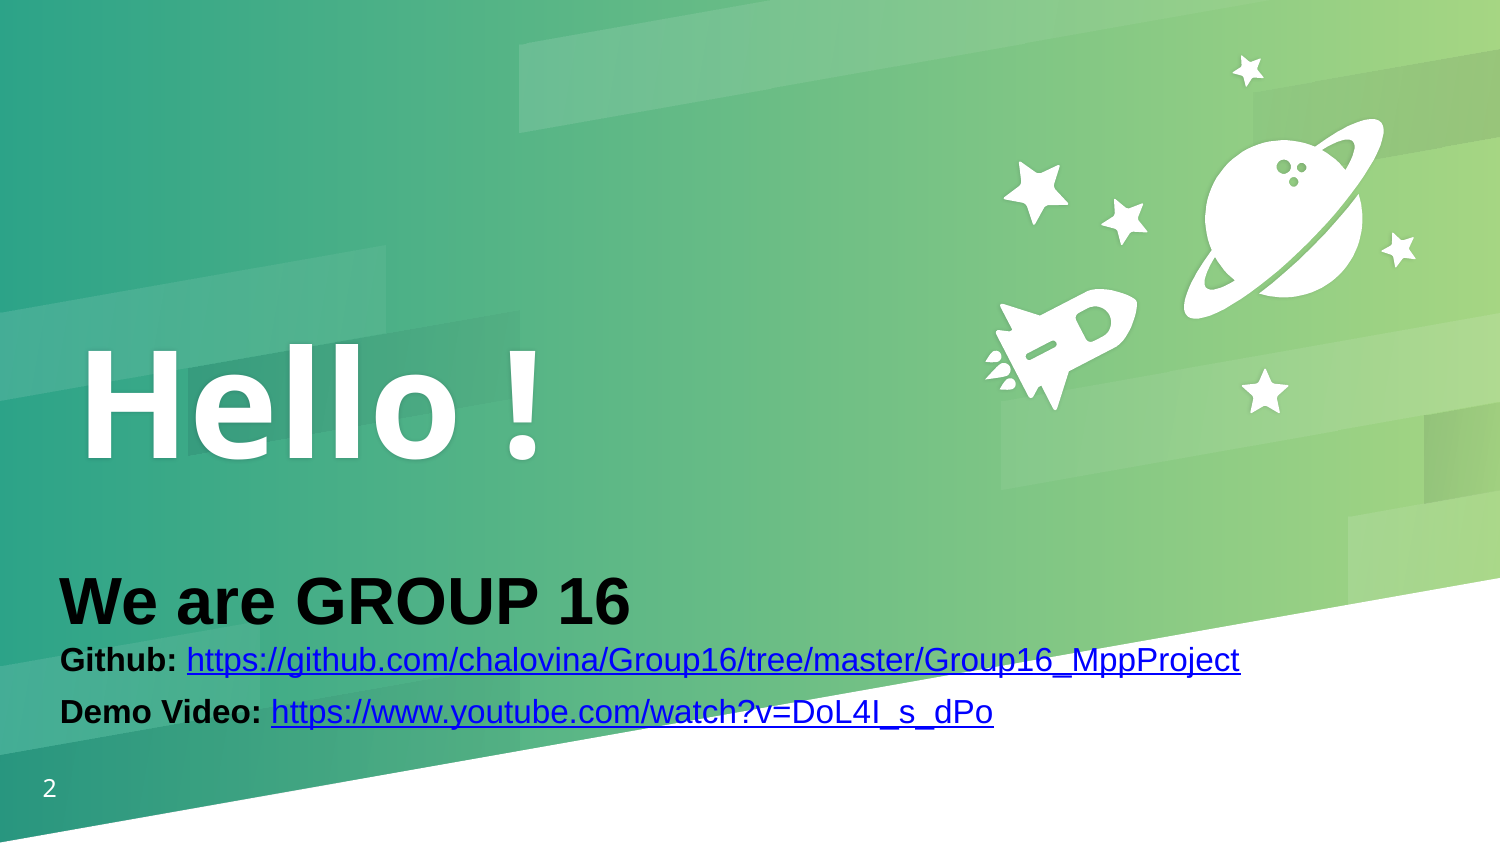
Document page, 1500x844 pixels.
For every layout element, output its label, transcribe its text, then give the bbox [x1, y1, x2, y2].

text_box [1003, 161, 1069, 225]
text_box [974, 258, 1141, 425]
text_box [1101, 198, 1148, 246]
title Hello ! [74, 303, 976, 495]
slide_number 2 [41, 777, 64, 808]
text_box [1388, 232, 1416, 268]
text_box We are GROUP 16 Github: https://github.com/chalovina/Group16/tree/master/Group16_MppProject Demo Video: https://www.youtube.com/watch?v=DoL4I_s_dPo [59, 558, 1490, 731]
text_box [1241, 368, 1289, 414]
text_box [1232, 55, 1264, 87]
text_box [1183, 118, 1384, 319]
